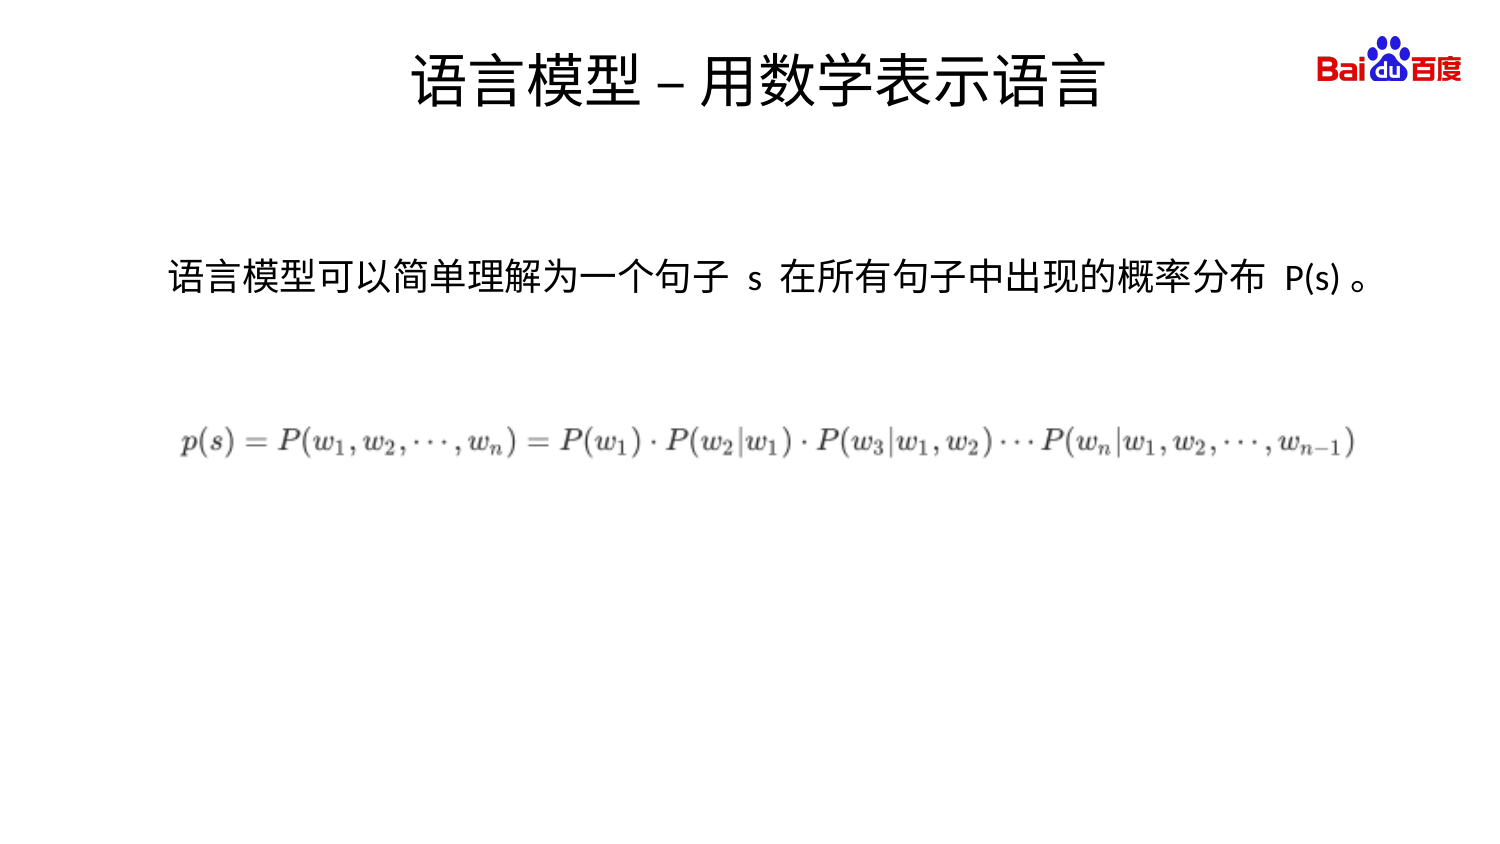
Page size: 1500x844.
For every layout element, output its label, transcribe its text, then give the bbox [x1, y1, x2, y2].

text_box 语言模型可以简单理解为一个句子 s 在所有句子中出现的概率分布 P(s)。 [152, 245, 1403, 305]
text_box 语言模型 – 用数学表示语言 [320, 36, 1197, 122]
picture [143, 393, 1410, 486]
picture [1317, 35, 1461, 81]
